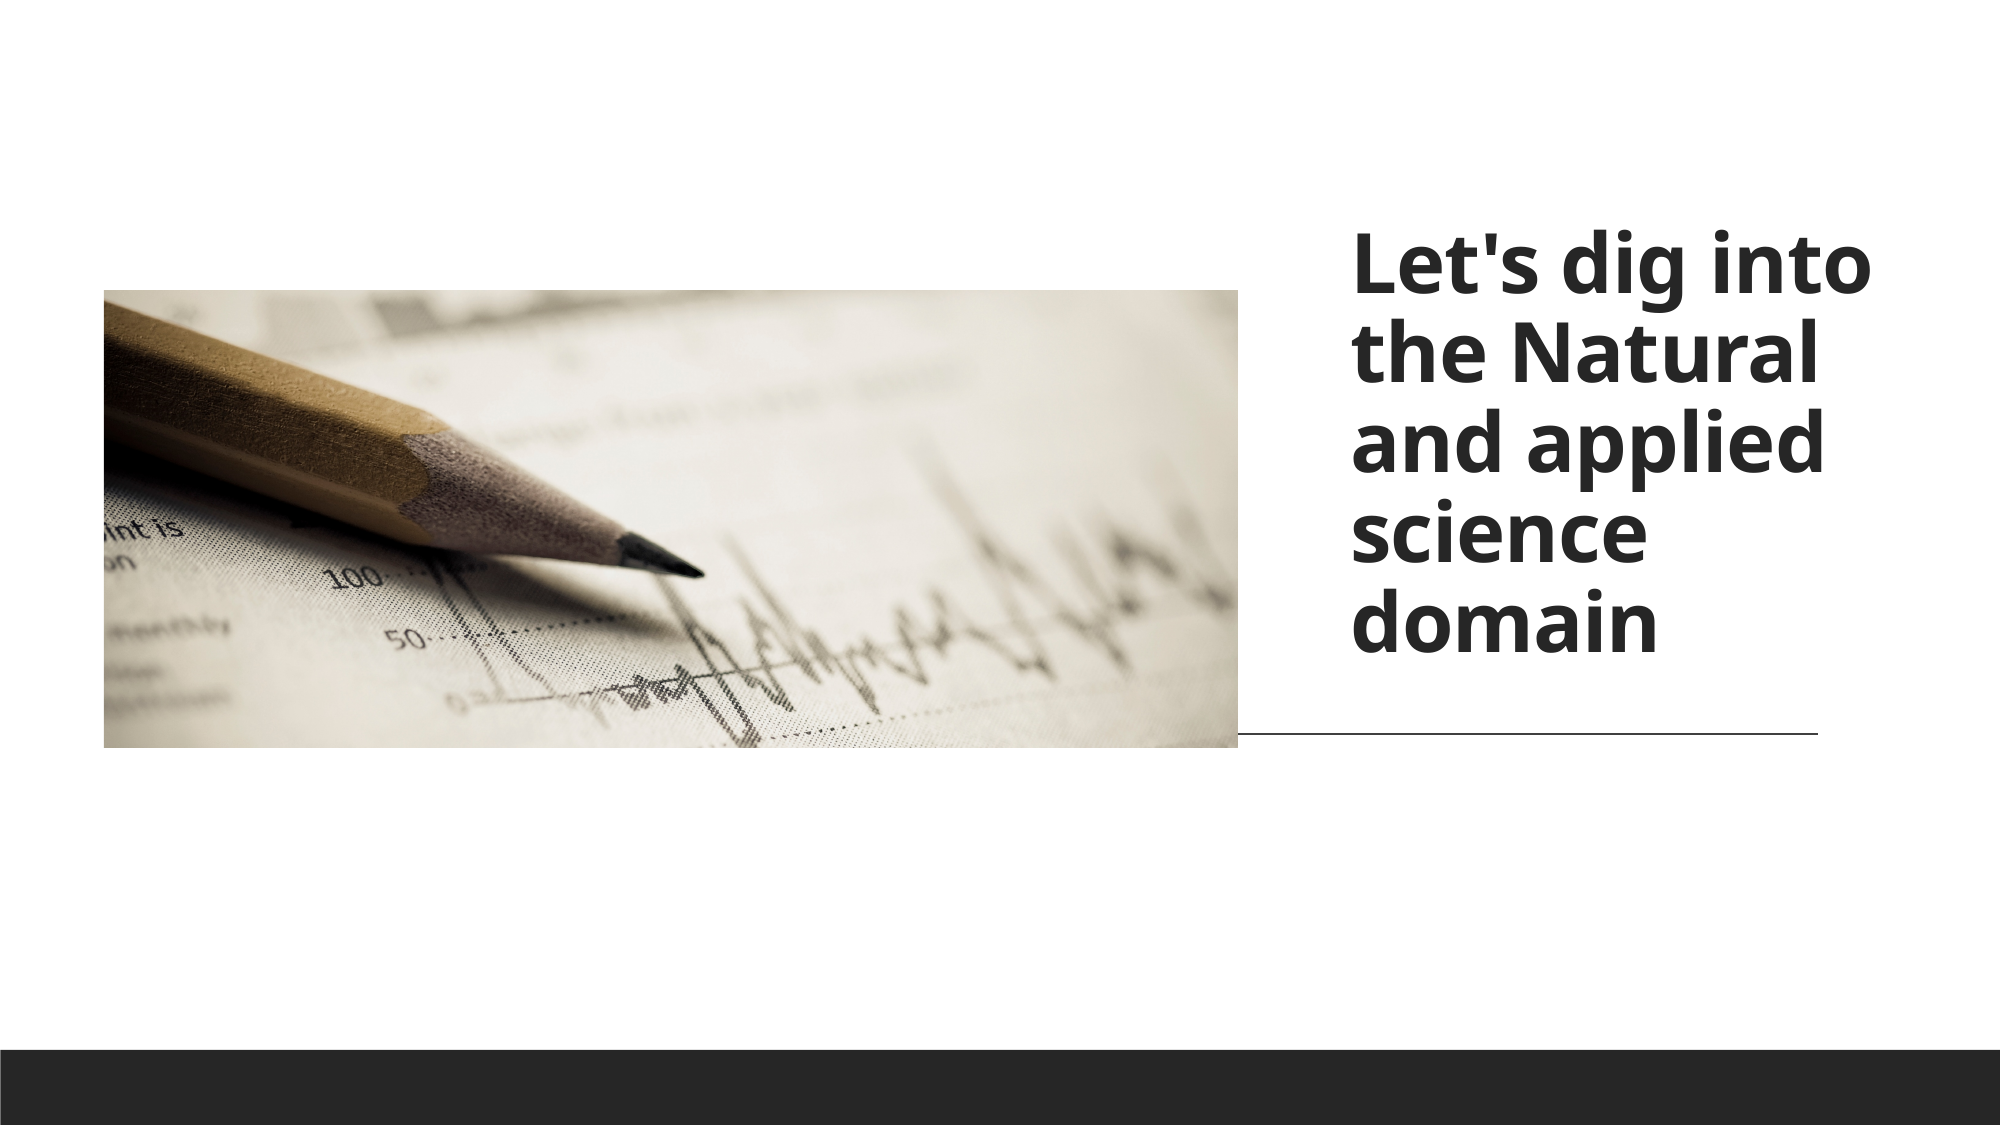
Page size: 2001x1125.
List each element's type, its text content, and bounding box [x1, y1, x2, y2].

picture [103, 290, 1239, 749]
title Let's dig into the Natural and applied science domain [1335, 104, 1894, 679]
